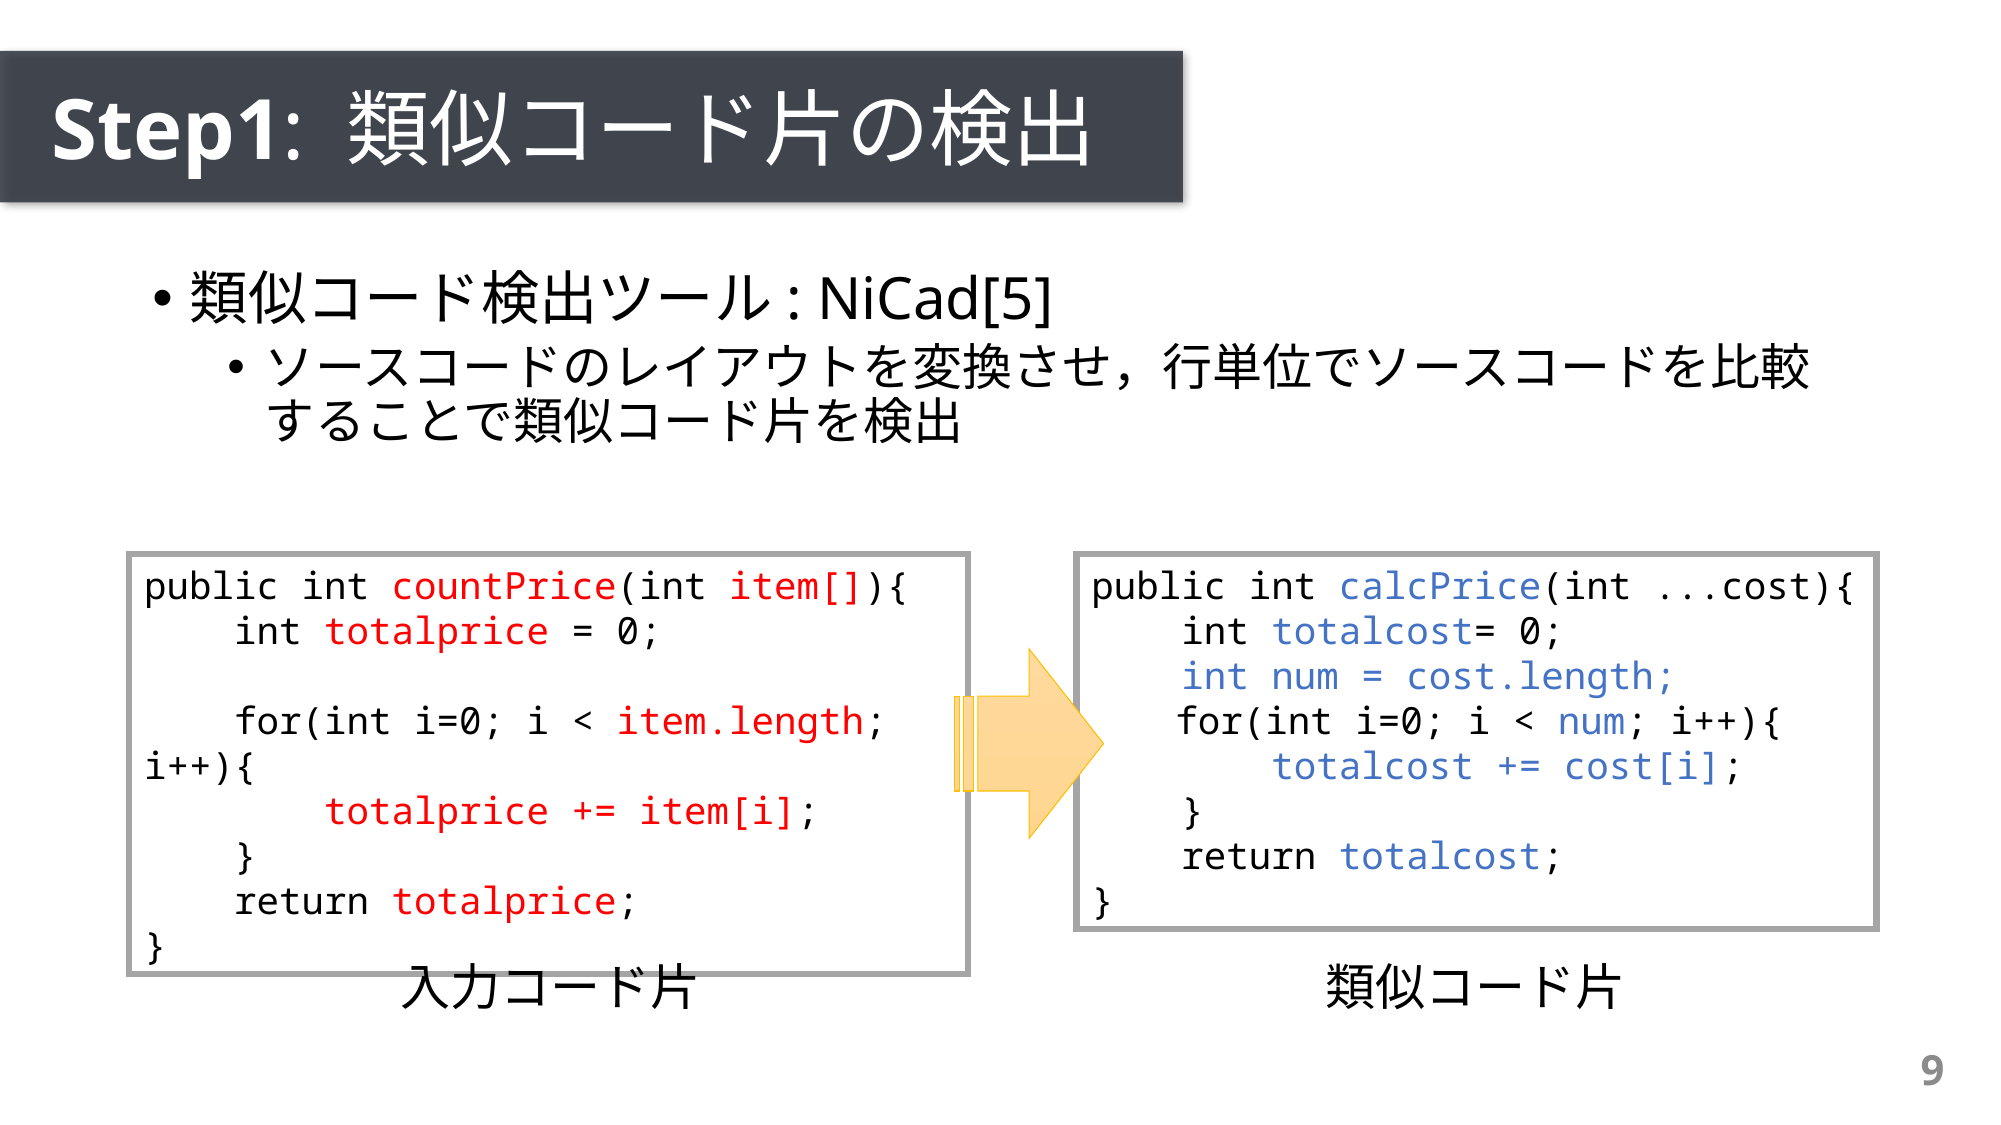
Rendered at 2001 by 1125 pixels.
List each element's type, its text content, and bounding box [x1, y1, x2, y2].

title Step1: 類似コード片の検出 [36, 27, 1328, 238]
text_box public int calcPrice(int ...cost){ int totalcost= 0; int num = cost.length; for(int i=0; i < num; i++){ totalcost += cost[i]; } return totalcost; } [1076, 553, 1878, 930]
text_box public int countPrice(int item[]){ int totalprice = 0; for(int i=0; i < item.length; i++){ totalprice += item[i]; } return totalprice; } [128, 553, 969, 975]
text_box 入力コード片 [363, 948, 738, 1023]
list 類似コード検出ツール: NiCad[5] ソースコードのレイアウトを変換させ，行単位でソースコードを比較することで類似コード片を検出 [137, 261, 1863, 463]
text_box [963, 696, 974, 792]
text_box [954, 696, 960, 792]
text_box [977, 647, 1105, 840]
text_box 類似コード片 [1288, 948, 1663, 1023]
